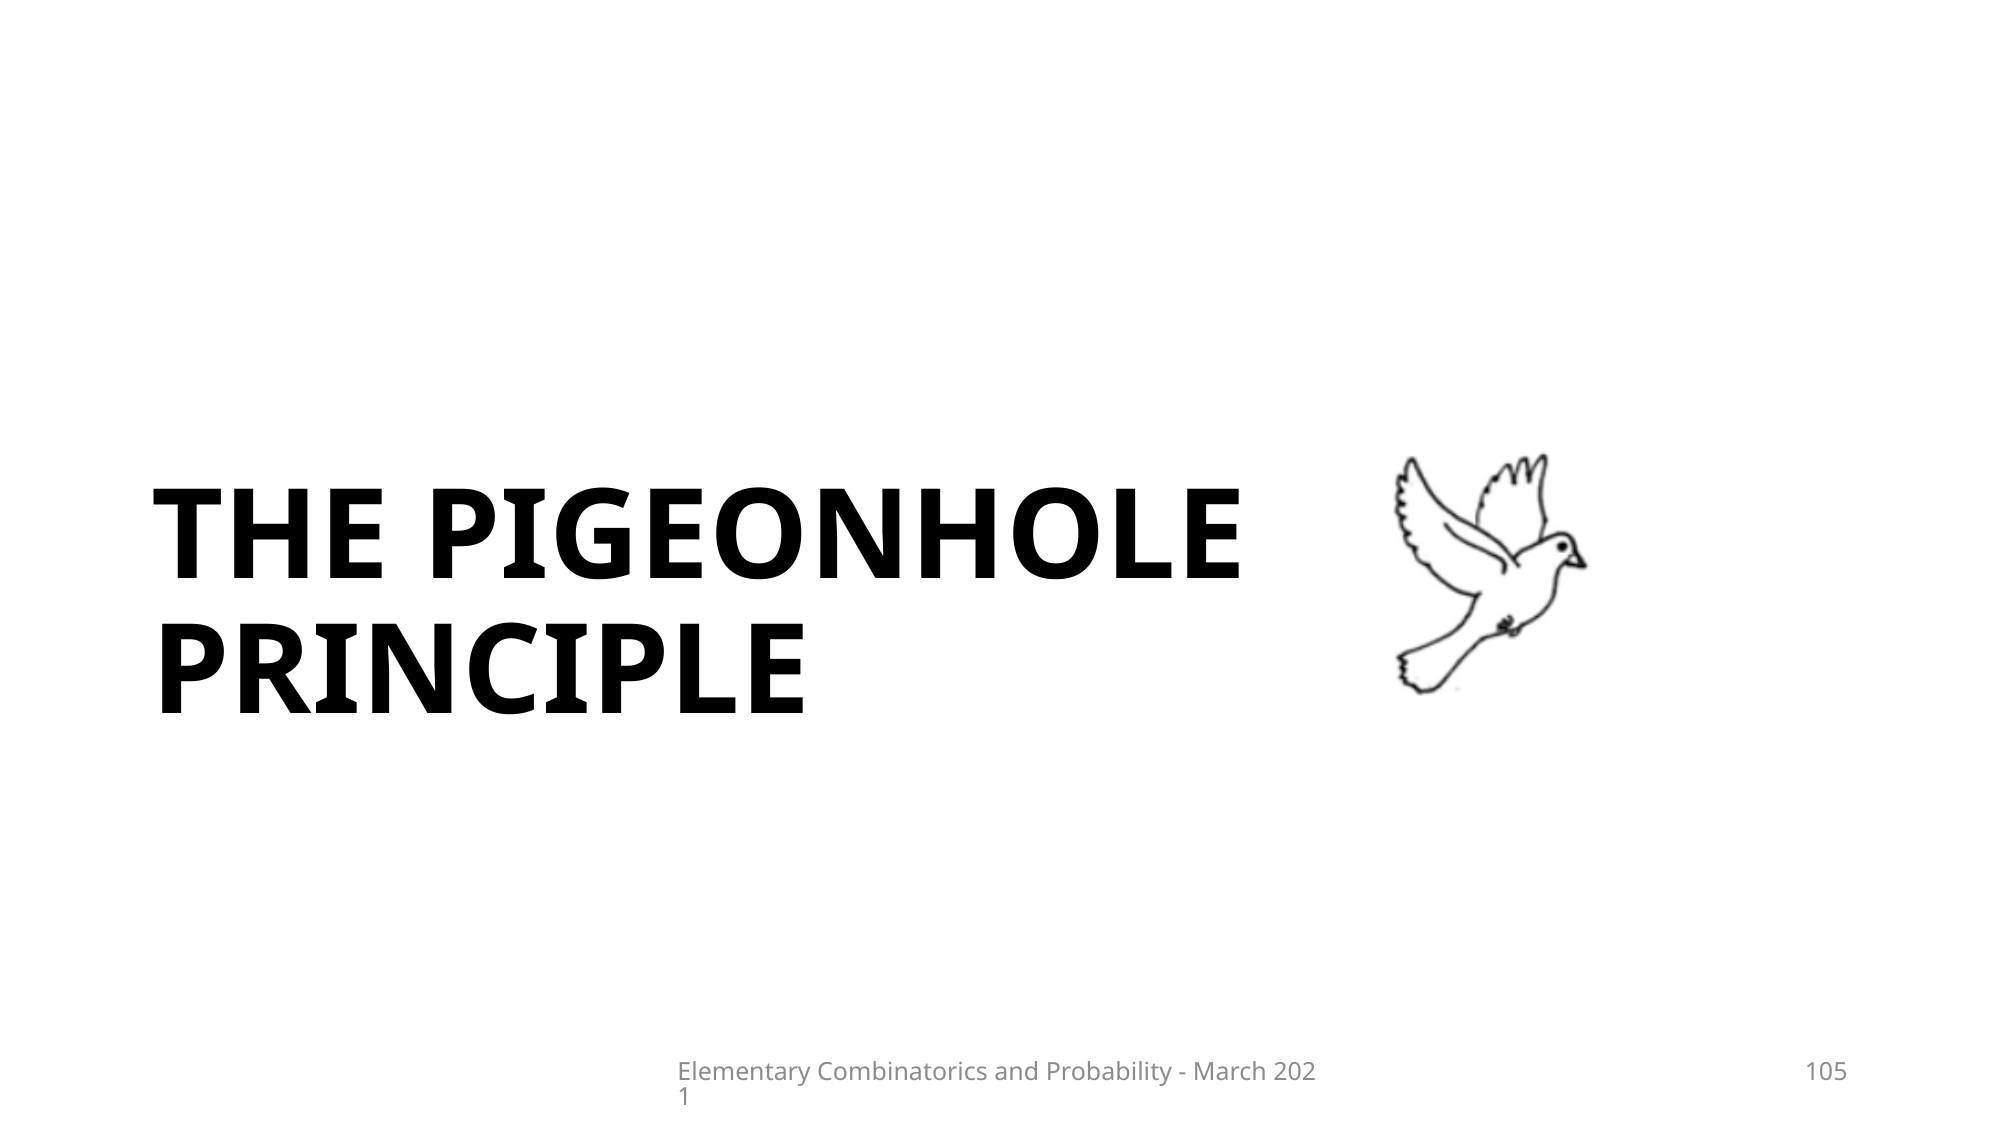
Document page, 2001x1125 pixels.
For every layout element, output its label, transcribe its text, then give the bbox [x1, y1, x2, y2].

title THE PIGEONHOLE PRINCIPLE [136, 280, 1862, 749]
picture [1381, 401, 1642, 724]
slide_number 105 [1412, 1042, 1863, 1103]
footer Elementary Combinatorics and Probability - March 2021 [662, 1042, 1338, 1103]
